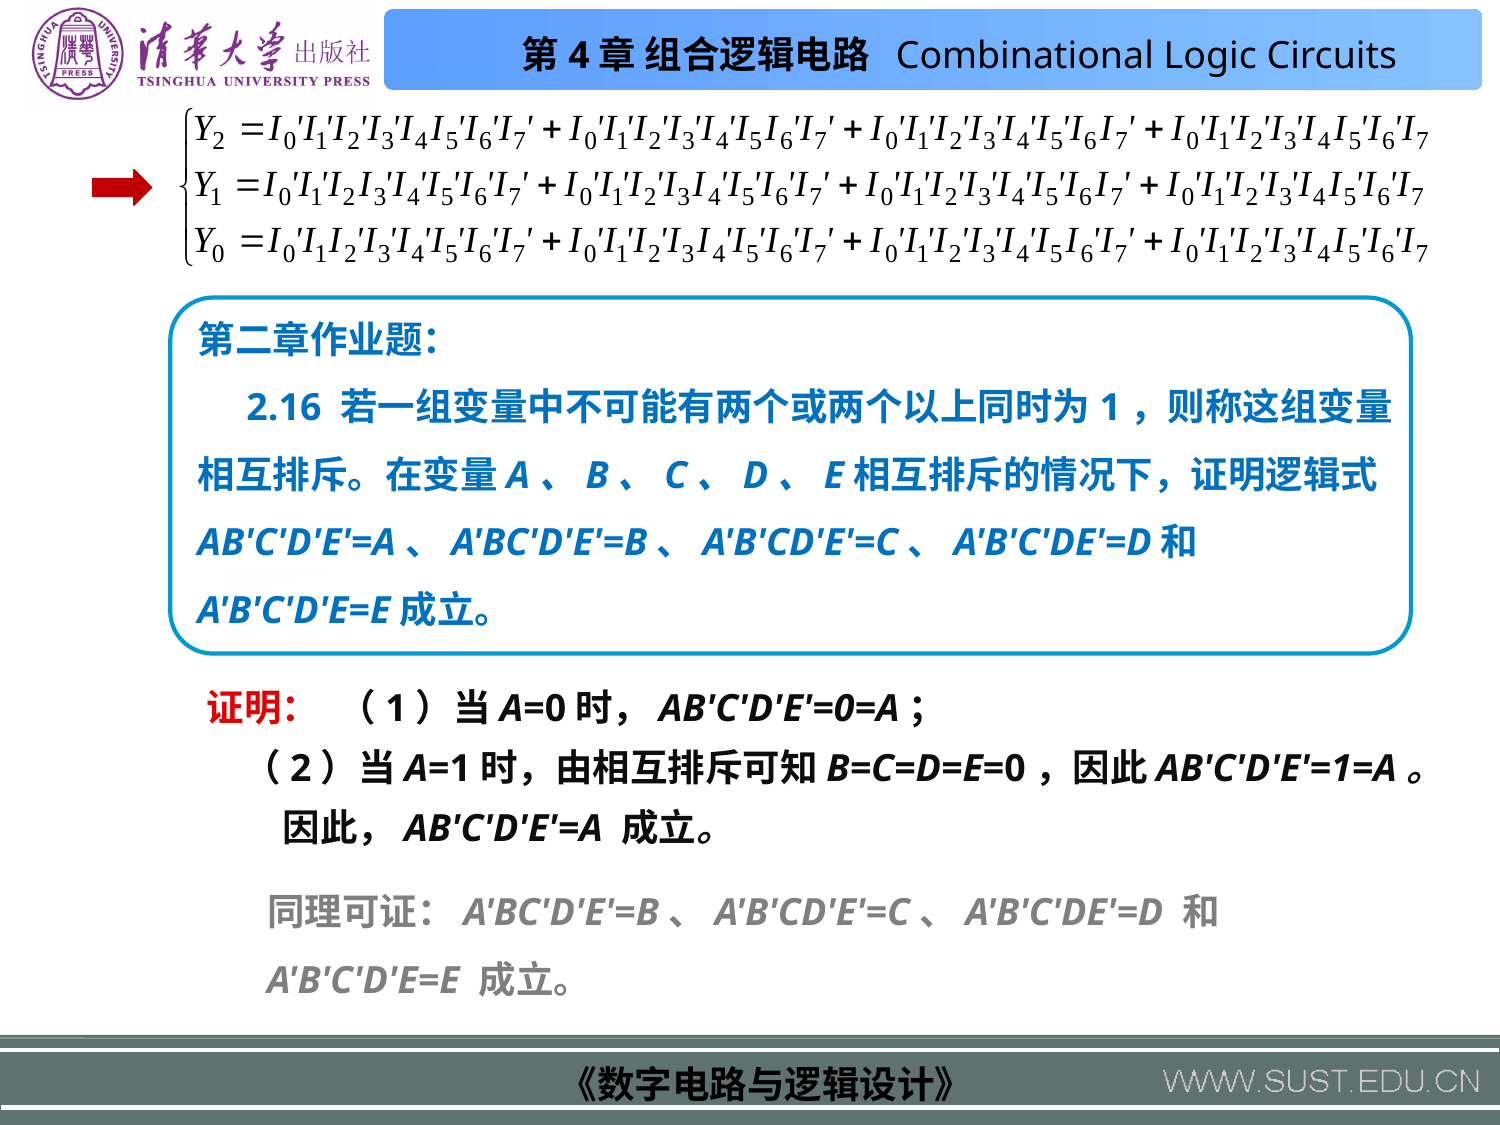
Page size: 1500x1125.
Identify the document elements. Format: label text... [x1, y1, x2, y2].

text_box 因此，AB'C'D'E'=A 成立。 [268, 797, 749, 857]
picture [28, 0, 373, 110]
text_box [92, 169, 152, 206]
text_box （1）当A=0时，AB'C'D'E'=0=A； [324, 676, 962, 736]
text_box （1）逻辑抽象 [1151, 1057, 1492, 1105]
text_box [170, 100, 1443, 274]
text_box 证明： [191, 676, 324, 736]
picture [223, 656, 335, 662]
text_box [335, 639, 1401, 654]
picture [223, 567, 335, 651]
text_box 同理可证：A'BC'D'E'=B、A'B'CD'E'=C、A'B'C'DE'=D 和A'B'C'D'E=E 成立。 [252, 858, 1382, 1008]
text_box [170, 309, 223, 654]
text_box （2）当A=1时，由相互排斥可知B=C=D=E=0，因此AB'C'D'E'=1=A。 [211, 736, 1459, 797]
text_box 第二章作业题： 2.16 若一组变量中不可能有两个或两个以上同时为1，则称这组变量相互排斥。在变量A、B、C、D、E相互排斥的情况下，证明逻辑式AB'C'D'E'=A、A'BC'D'E'=B、A'B'CD'E'=C、A'B'C'DE'=D和A'B'C'D'E=E成立。 [183, 285, 1411, 639]
